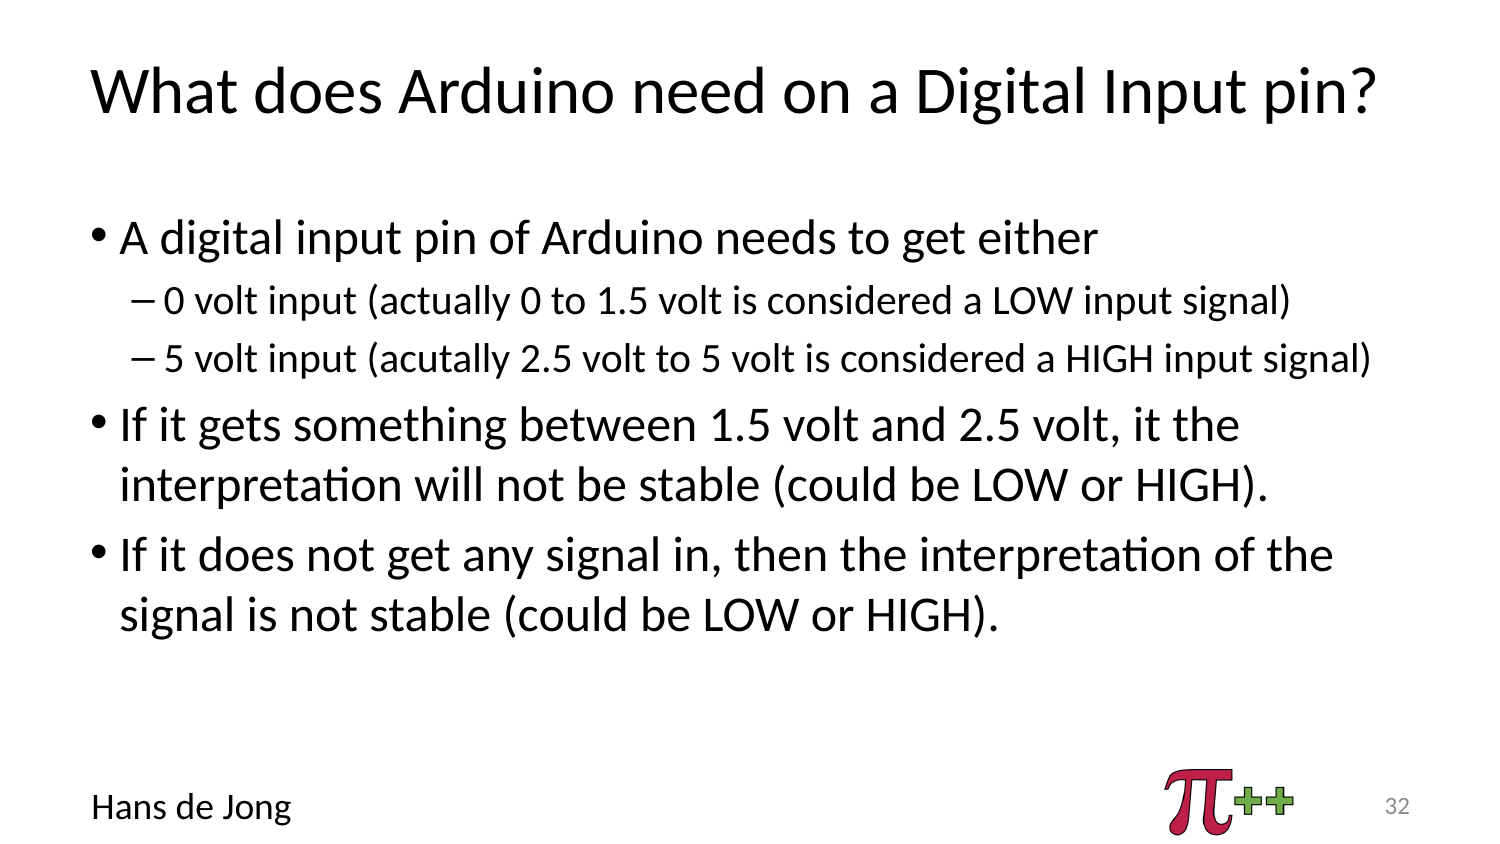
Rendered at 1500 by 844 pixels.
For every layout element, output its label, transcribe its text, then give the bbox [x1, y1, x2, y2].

slide_number 32 [1340, 782, 1425, 827]
picture [1163, 768, 1294, 836]
list A digital input pin of Arduino needs to get either 0 volt input (actually 0 to 1.5 volt is considered a LOW input signal) 5 volt input (acutally 2.5 volt to 5 volt is considered a HIGH input signal) If it gets something between 1.5 volt and 2.5 volt, it the interpretation will not be stable (could be LOW or HIGH). If it does not get any signal in, then the interpretation of the signal is not stable (could be LOW or HIGH). [75, 196, 1425, 754]
title What does Arduino need on a Digital Input pin? [75, 0, 1425, 175]
